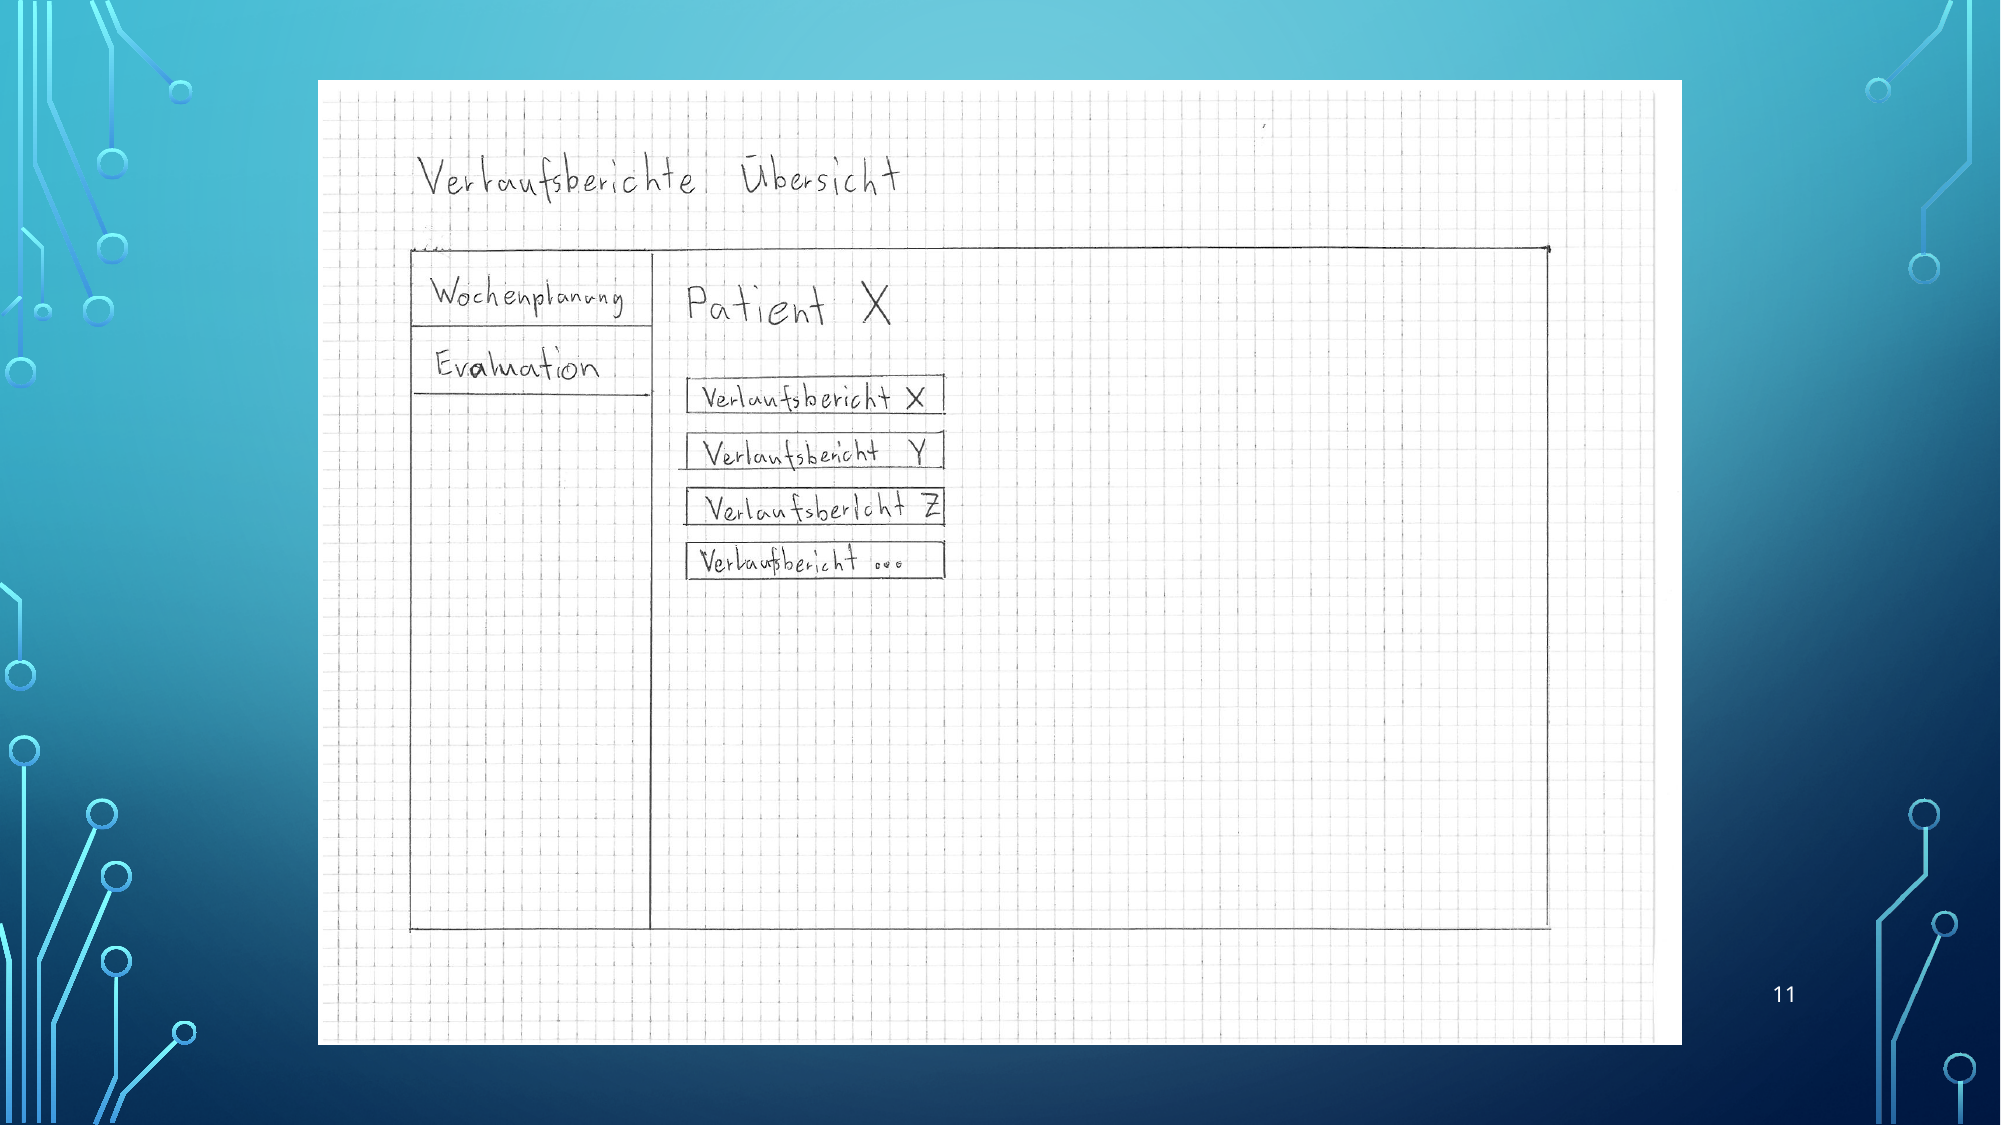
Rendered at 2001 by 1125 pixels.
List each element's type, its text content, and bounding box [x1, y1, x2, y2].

picture [318, 80, 1682, 1045]
slide_number 11 [1685, 965, 1813, 1025]
